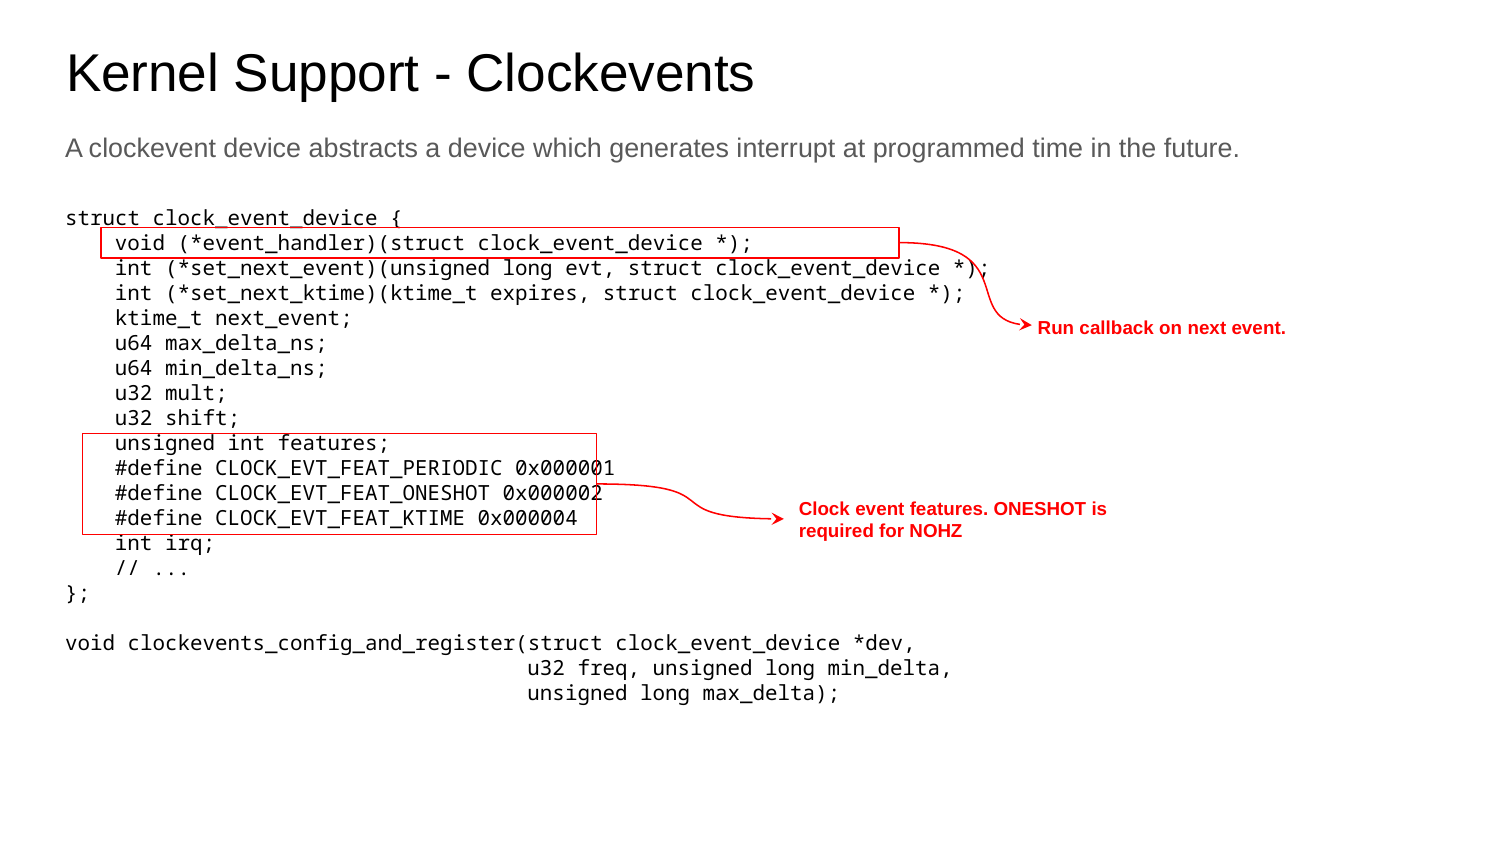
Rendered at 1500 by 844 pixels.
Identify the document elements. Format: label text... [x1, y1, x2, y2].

title Kernel Support - Clockevents [51, 23, 1449, 117]
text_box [596, 483, 785, 520]
text_box A clockevent device abstracts a device which generates interrupt at programmed time in the future. [50, 99, 1277, 252]
text_box Clock event features. ONESHOT is required for NOHZ [783, 481, 1164, 557]
text_box [82, 433, 597, 535]
text_box [101, 227, 900, 258]
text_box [899, 242, 1033, 326]
text_box Run callback on next event. [1022, 304, 1492, 350]
text_box struct clock_event_device { void (*event_handler)(struct clock_event_device *); int (*set_next_event)(unsigned long evt, struct clock_event_device *); int (*set_next_ktime)(ktime_t expires, struct clock_event_device *); ktime_t next_event; u64 max_delta_ns; u64 min_delta_ns; u32 mult; u32 shift; unsigned int features; #define CLOCK_EVT_FEAT_PERIODIC 0x000001 #define CLOCK_EVT_FEAT_ONESHOT 0x000002 #define CLOCK_EVT_FEAT_KTIME 0x000004 int irq; // ... }; void clockevents_config_and_register(struct clock_event_device *dev, u32 freq, unsigned long min_delta, unsigned long max_delta); [50, 189, 1079, 745]
